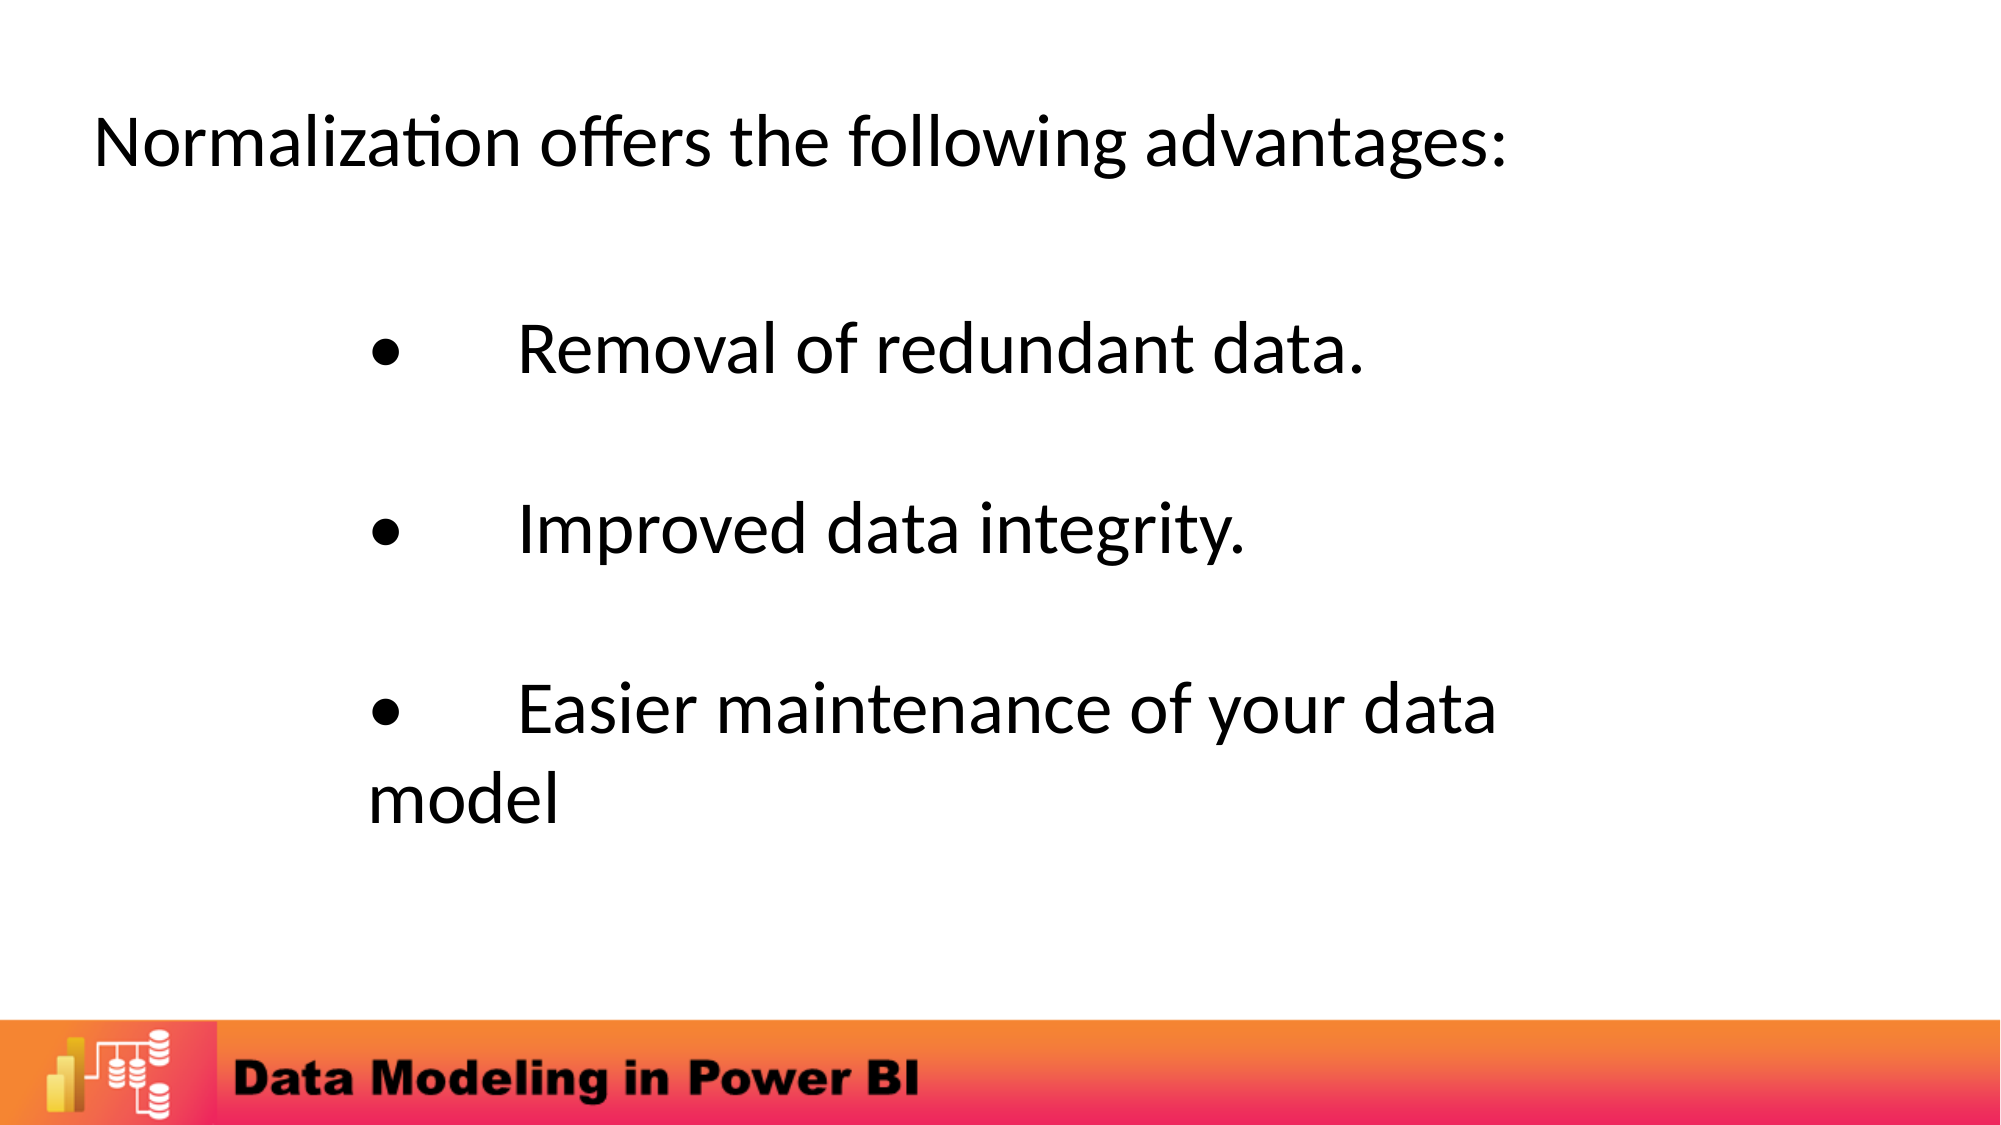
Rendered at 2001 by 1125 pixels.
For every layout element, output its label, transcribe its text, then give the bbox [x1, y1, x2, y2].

text_box • Removal of redundant data. • Improved data integrity. • Easier maintenance of your data model [352, 291, 1725, 846]
picture [0, 0, 2001, 1125]
text_box Normalization offers the following advantages: [78, 84, 1526, 190]
